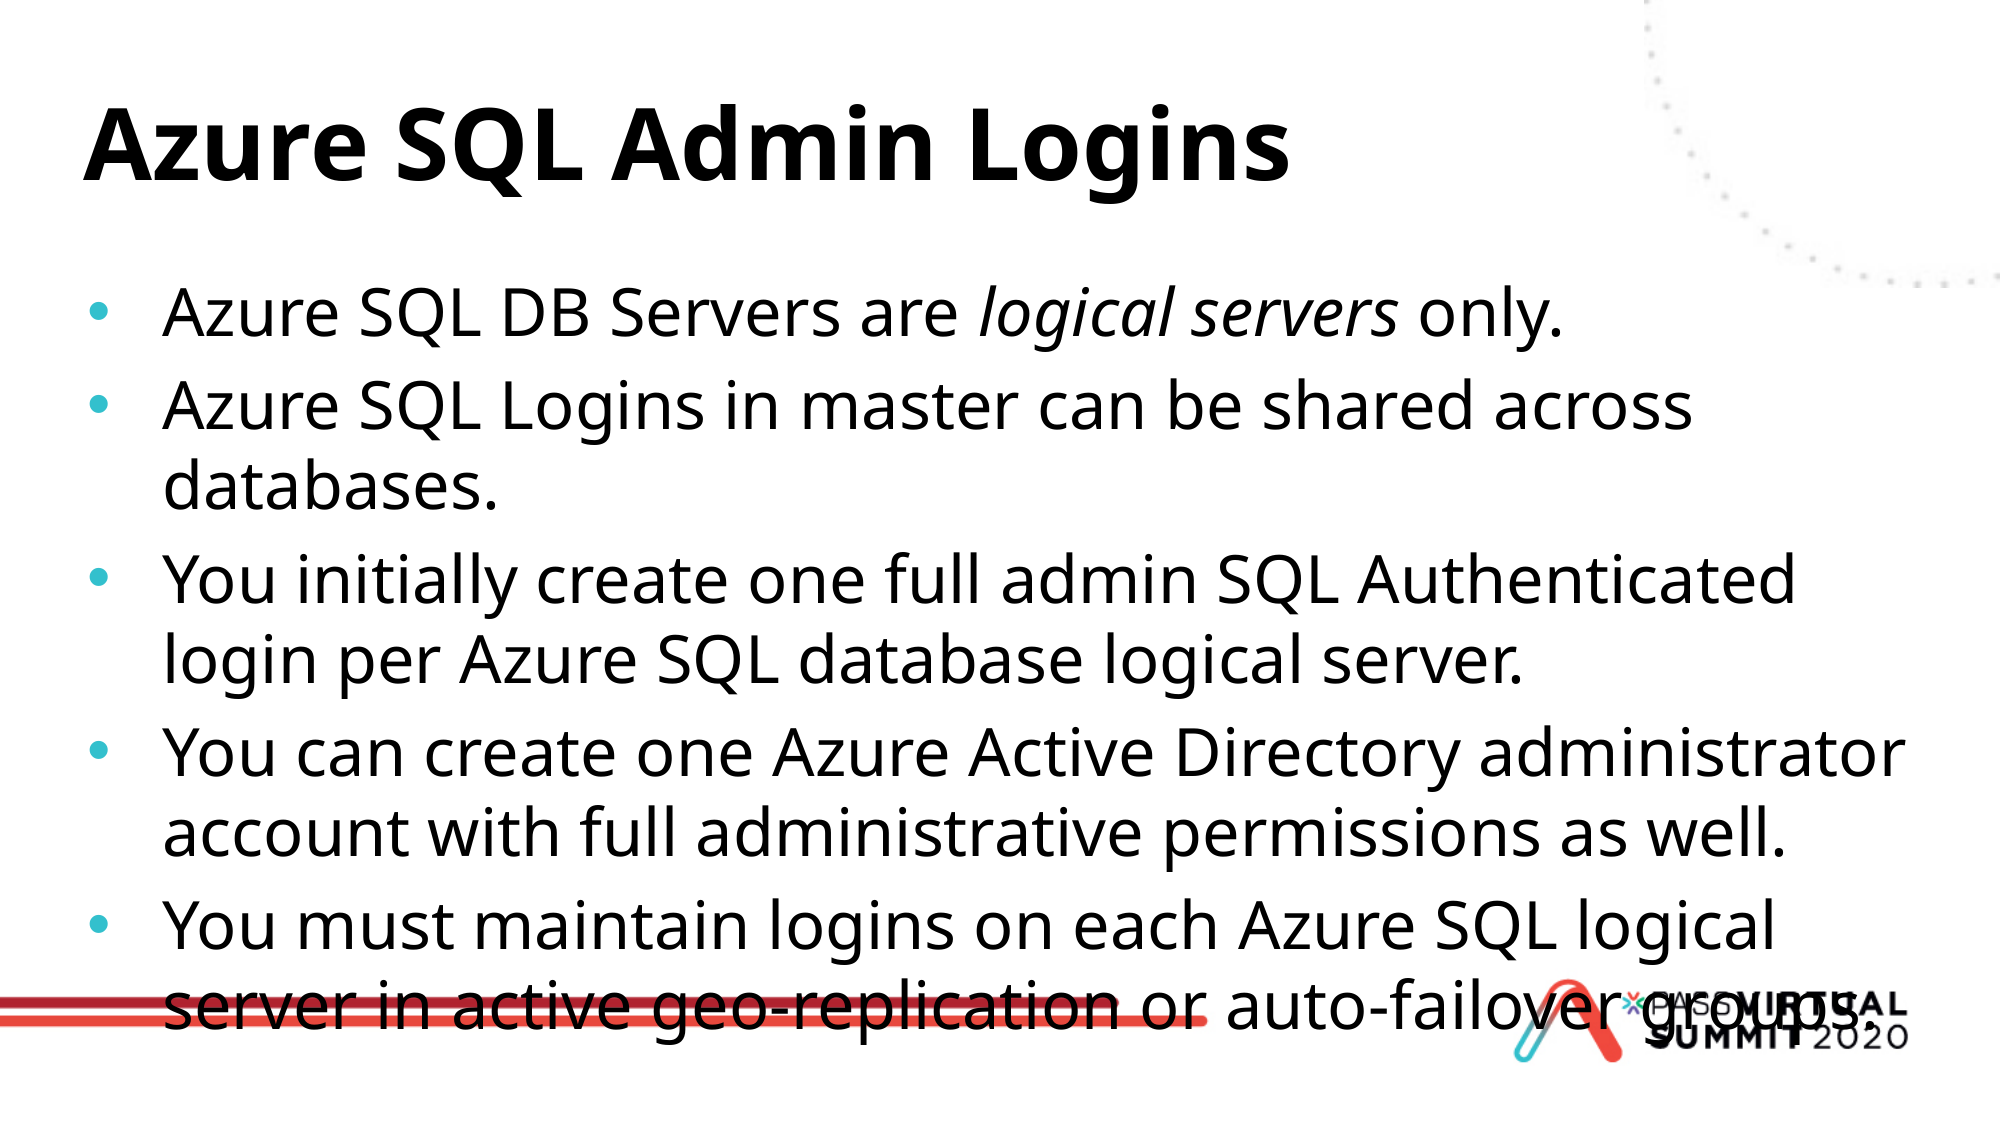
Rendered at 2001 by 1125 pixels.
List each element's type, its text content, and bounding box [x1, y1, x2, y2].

title Azure SQL Admin Logins [68, 95, 1924, 231]
picture [0, 0, 2000, 1125]
list Azure SQL DB Servers are logical servers only. Azure SQL Logins in master can be shared across databases. You initially create one full admin SQL Authenticated login per Azure SQL database logical server. You can create one Azure Active Directory administrator account with full administrative permissions as well. You must maintain logins on each Azure SQL logical server in active geo-replication or auto-failover groups. [72, 262, 1988, 975]
